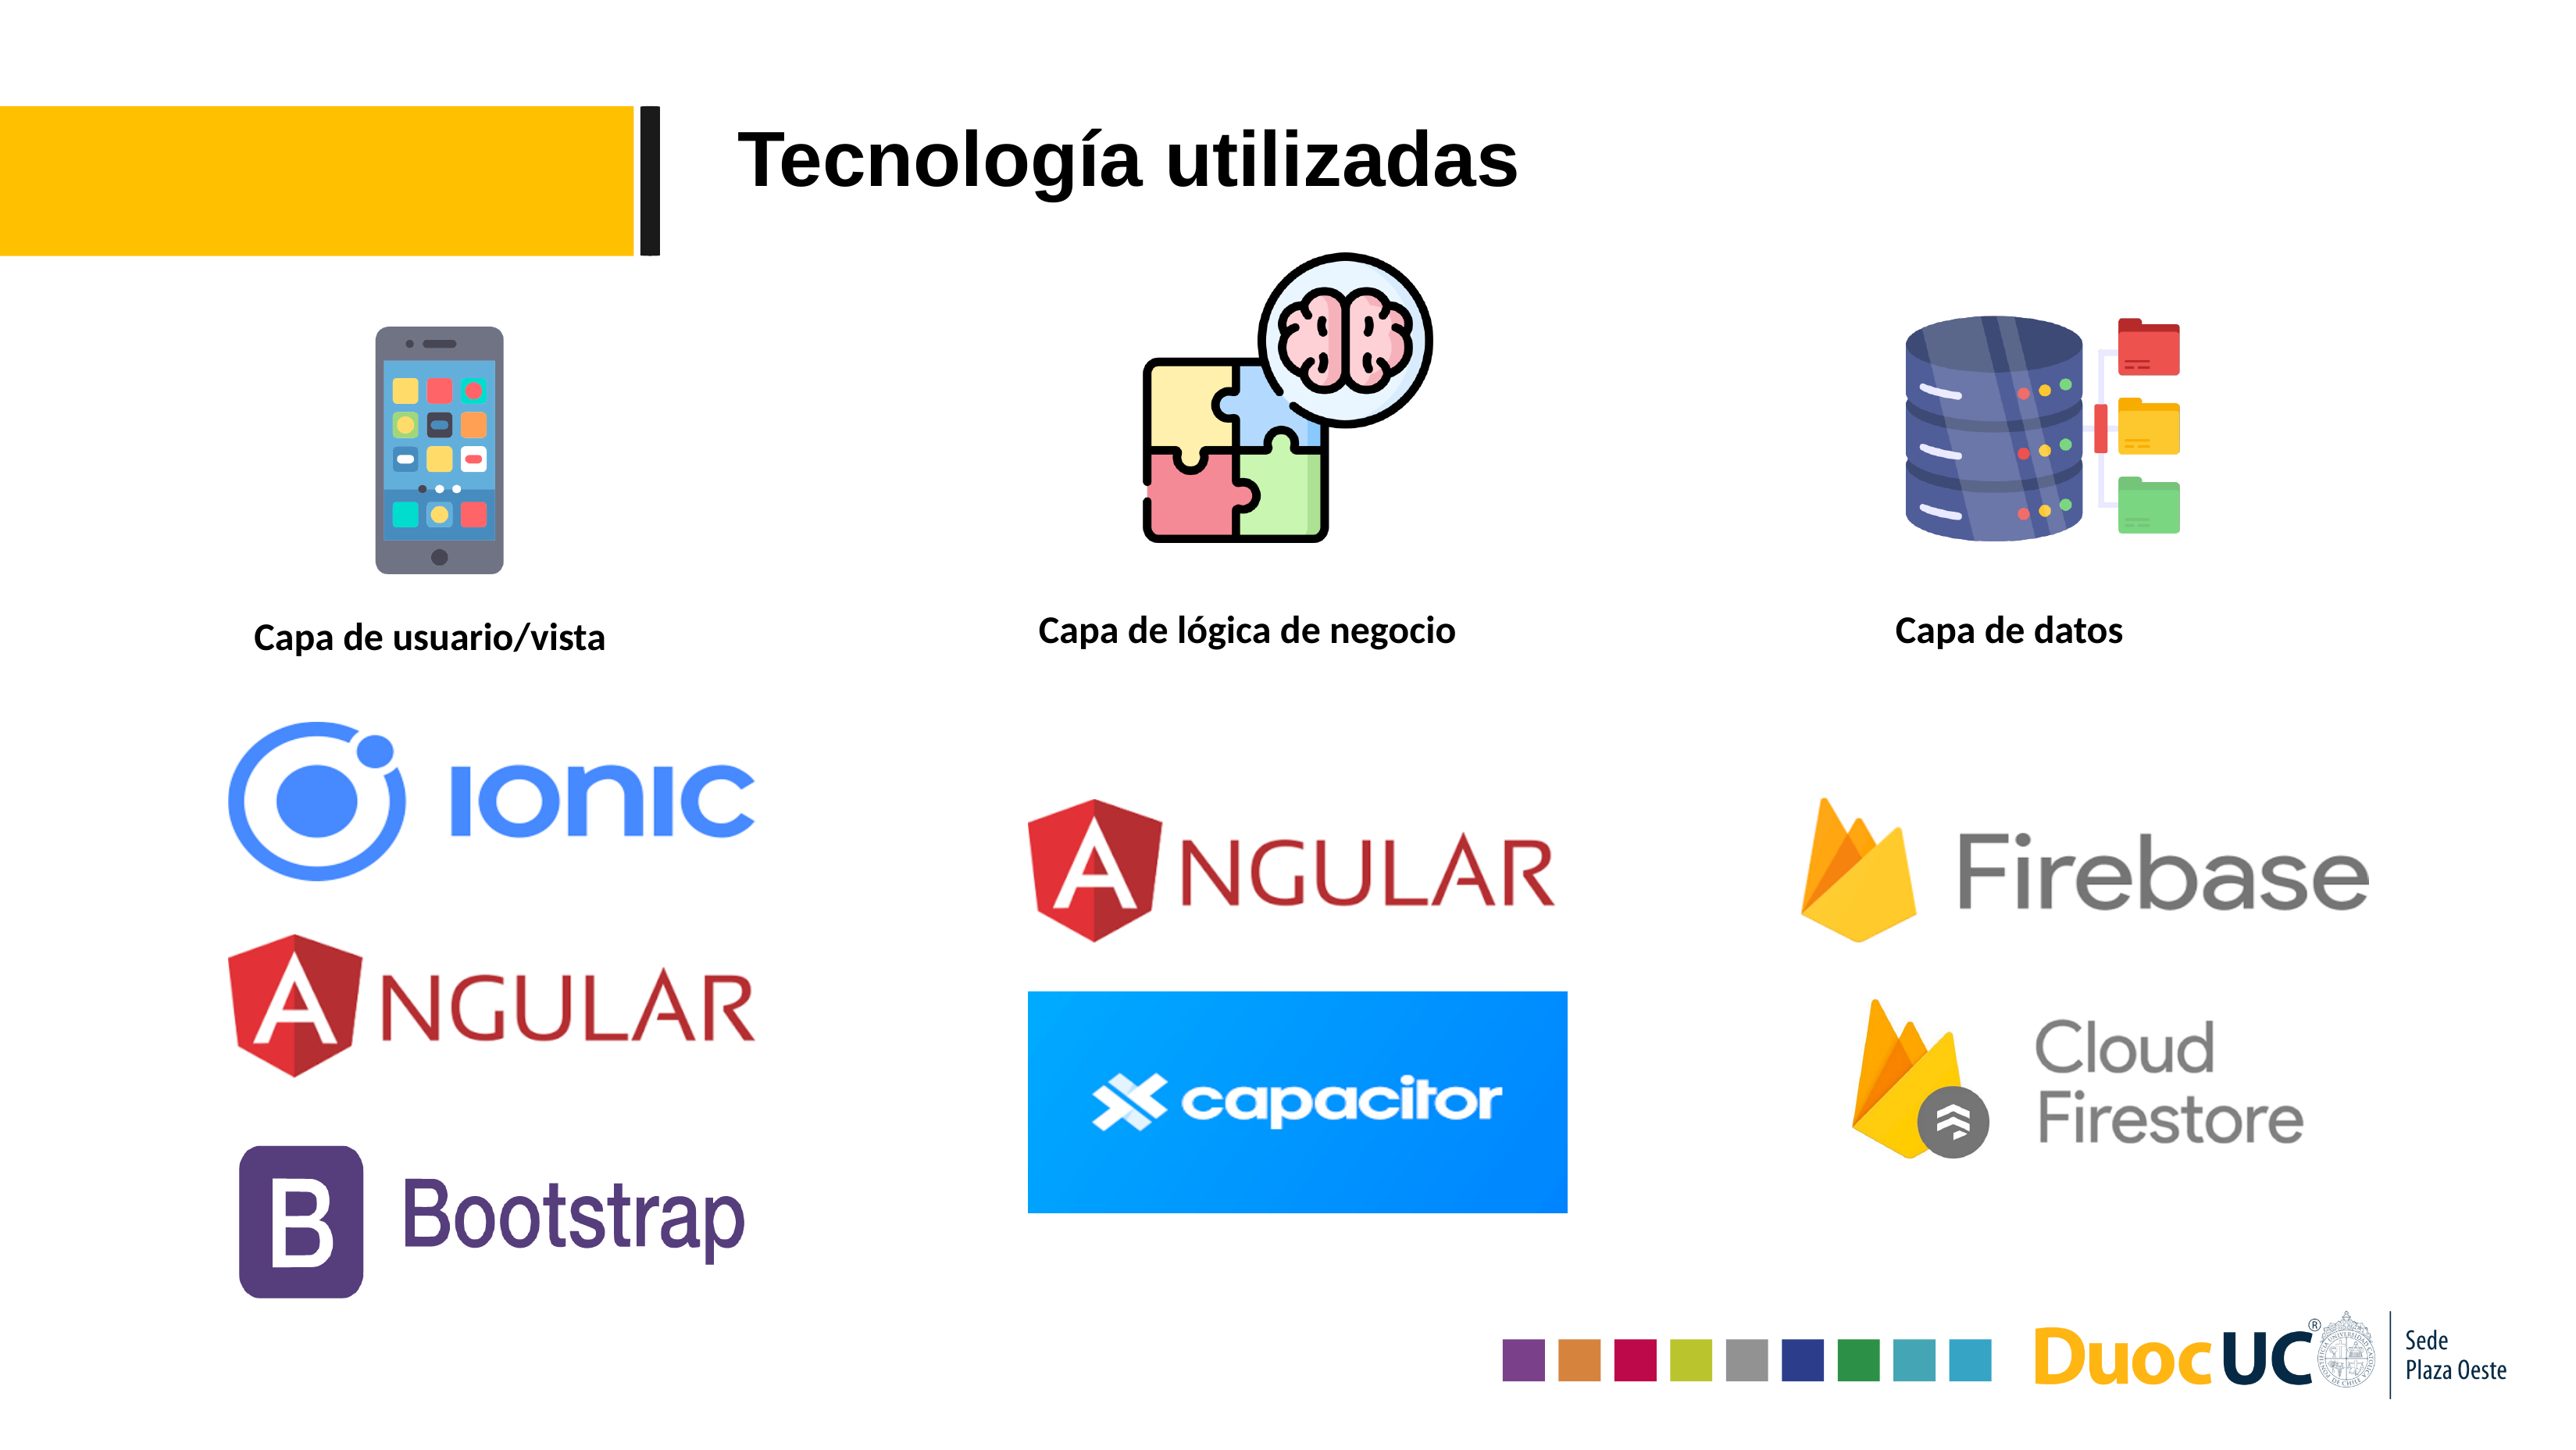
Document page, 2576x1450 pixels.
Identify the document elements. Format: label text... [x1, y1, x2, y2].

picture [1028, 799, 1555, 943]
picture [1028, 991, 1568, 1213]
picture [228, 722, 755, 881]
text_box Capa de lógica de negocio [1026, 592, 1706, 662]
picture [1791, 991, 2378, 1169]
picture [228, 934, 755, 1078]
picture [1896, 283, 2188, 574]
text_box Capa de datos [1883, 592, 2201, 662]
picture [316, 326, 563, 574]
list Tecnología utilizadas [737, 108, 1537, 938]
picture [1800, 798, 2369, 945]
picture [2031, 1310, 2512, 1400]
picture [1142, 252, 1433, 543]
picture [228, 1130, 755, 1320]
text_box Capa de usuario/vista [242, 599, 922, 669]
